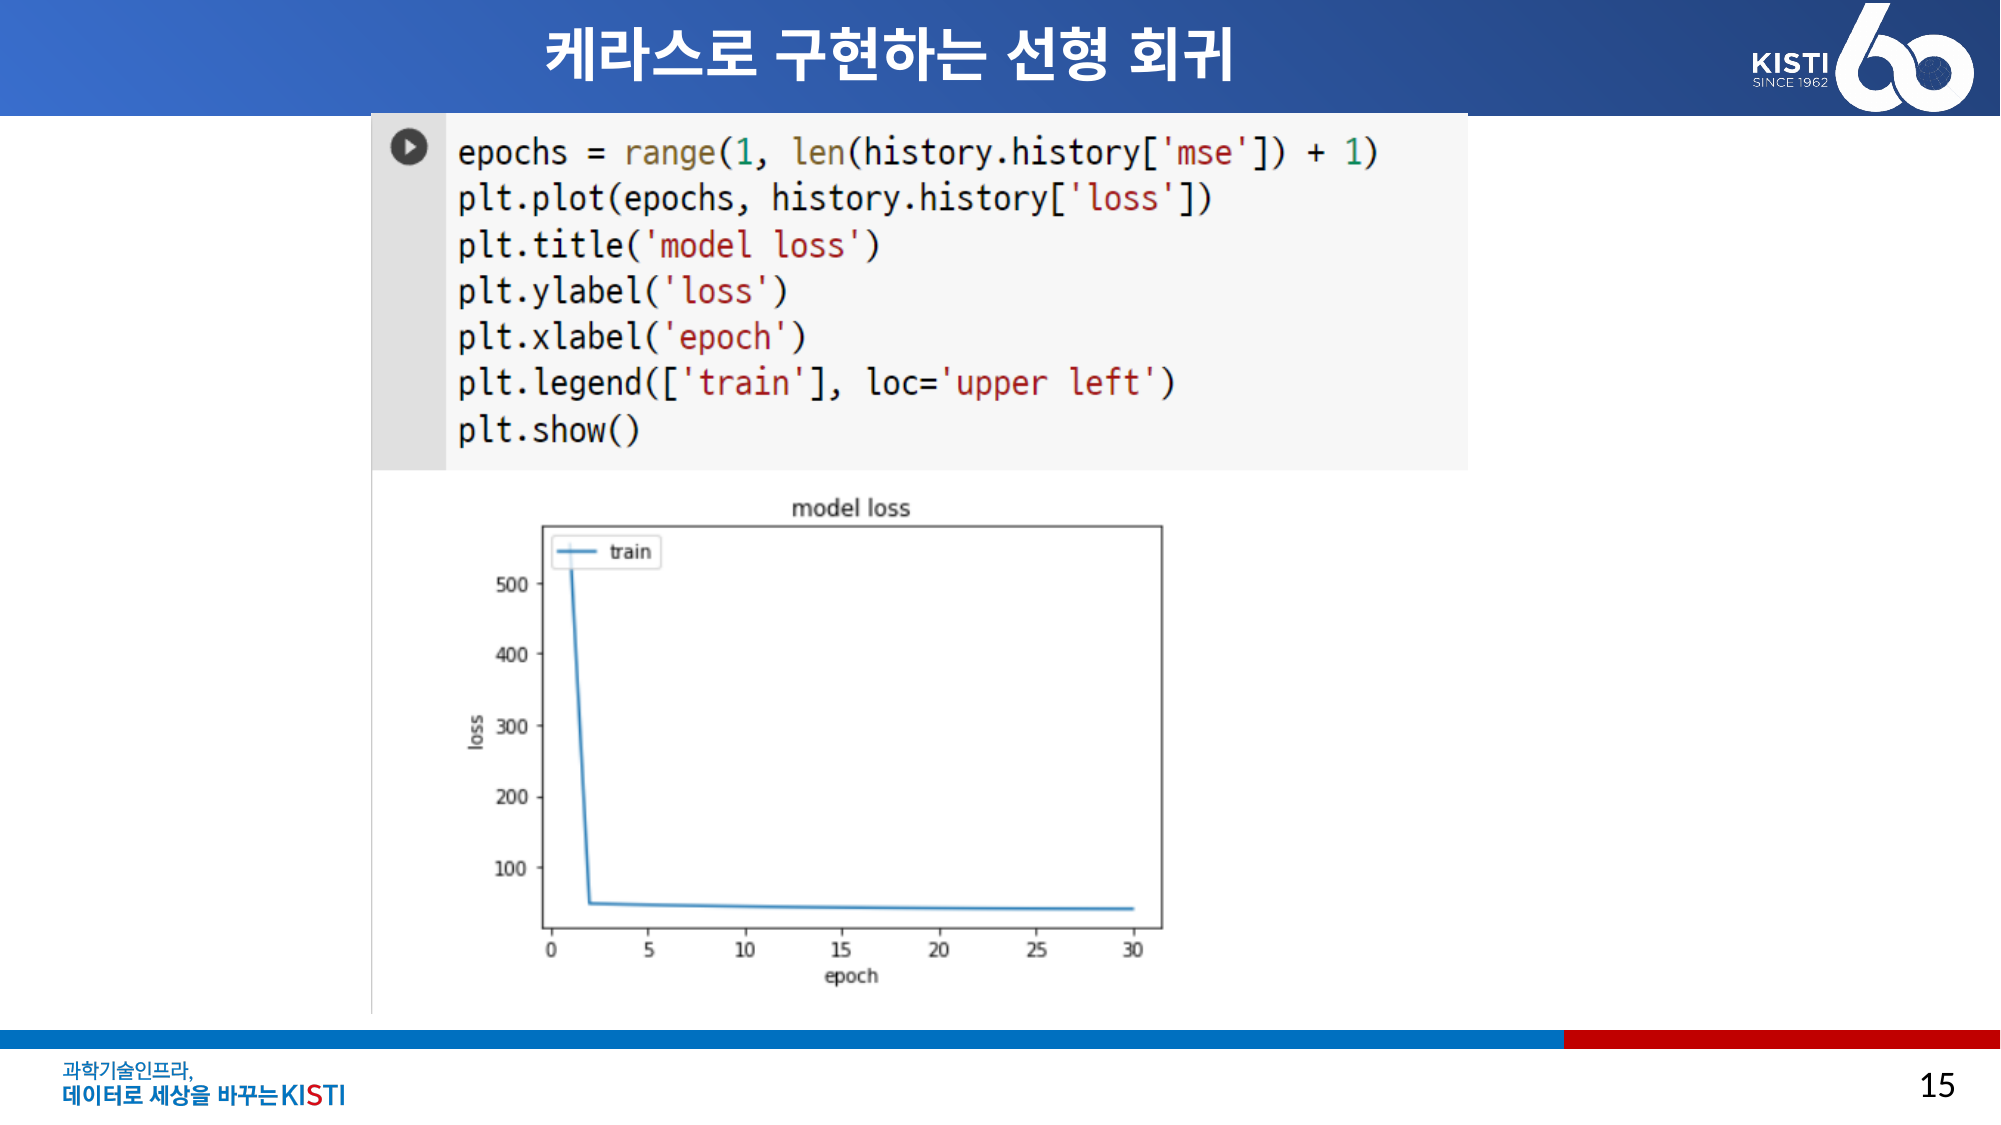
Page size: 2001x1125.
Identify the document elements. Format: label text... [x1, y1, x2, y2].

slide_number 15 [1594, 1053, 1971, 1113]
picture [63, 1061, 344, 1106]
picture [1753, 3, 1974, 112]
title 케라스로 구현하는 선형 회귀 [53, 1, 1728, 114]
picture [371, 113, 1468, 1014]
